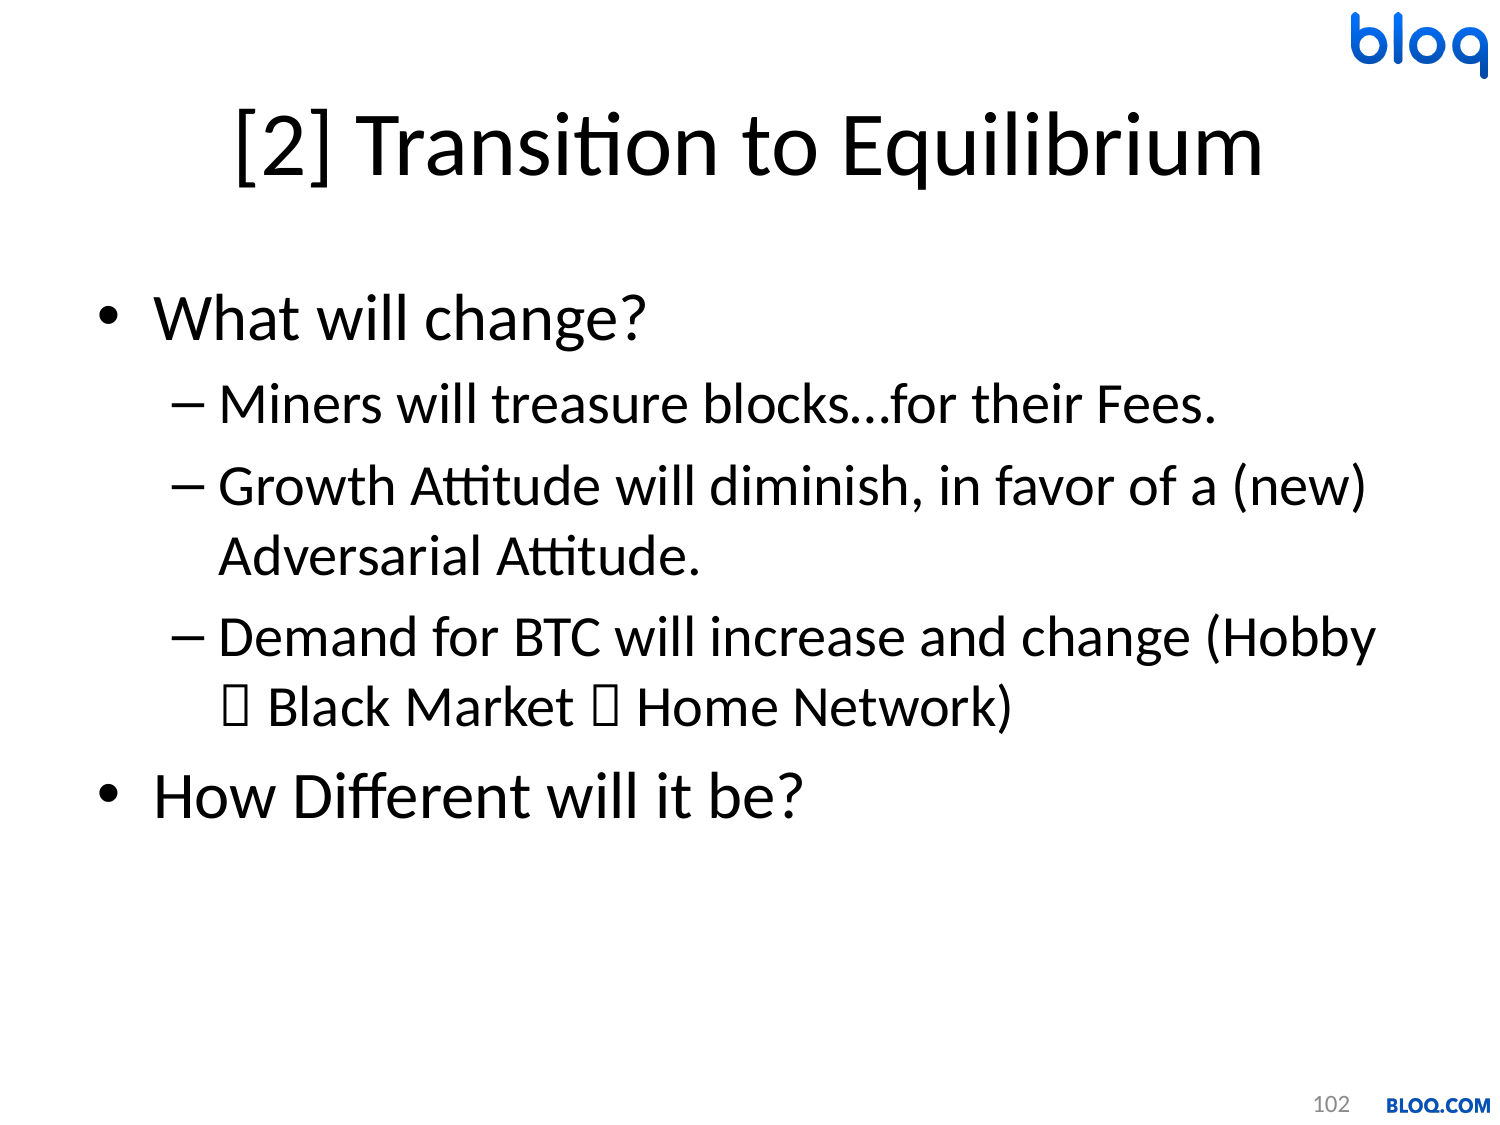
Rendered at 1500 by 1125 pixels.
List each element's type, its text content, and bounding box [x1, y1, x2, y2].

title [2] Transition to Equilibrium [75, 45, 1425, 233]
picture [1351, 12, 1488, 79]
picture [1387, 1098, 1490, 1113]
list What will change? Miners will treasure blocks…for their Fees. Growth Attitude will diminish, in favor of a (new) Adversarial Attitude. Demand for BTC will increase and change (Hobby  Black Market  Home Network) How Different will it be? [81, 266, 1432, 1009]
slide_number 102 [1015, 1072, 1366, 1125]
